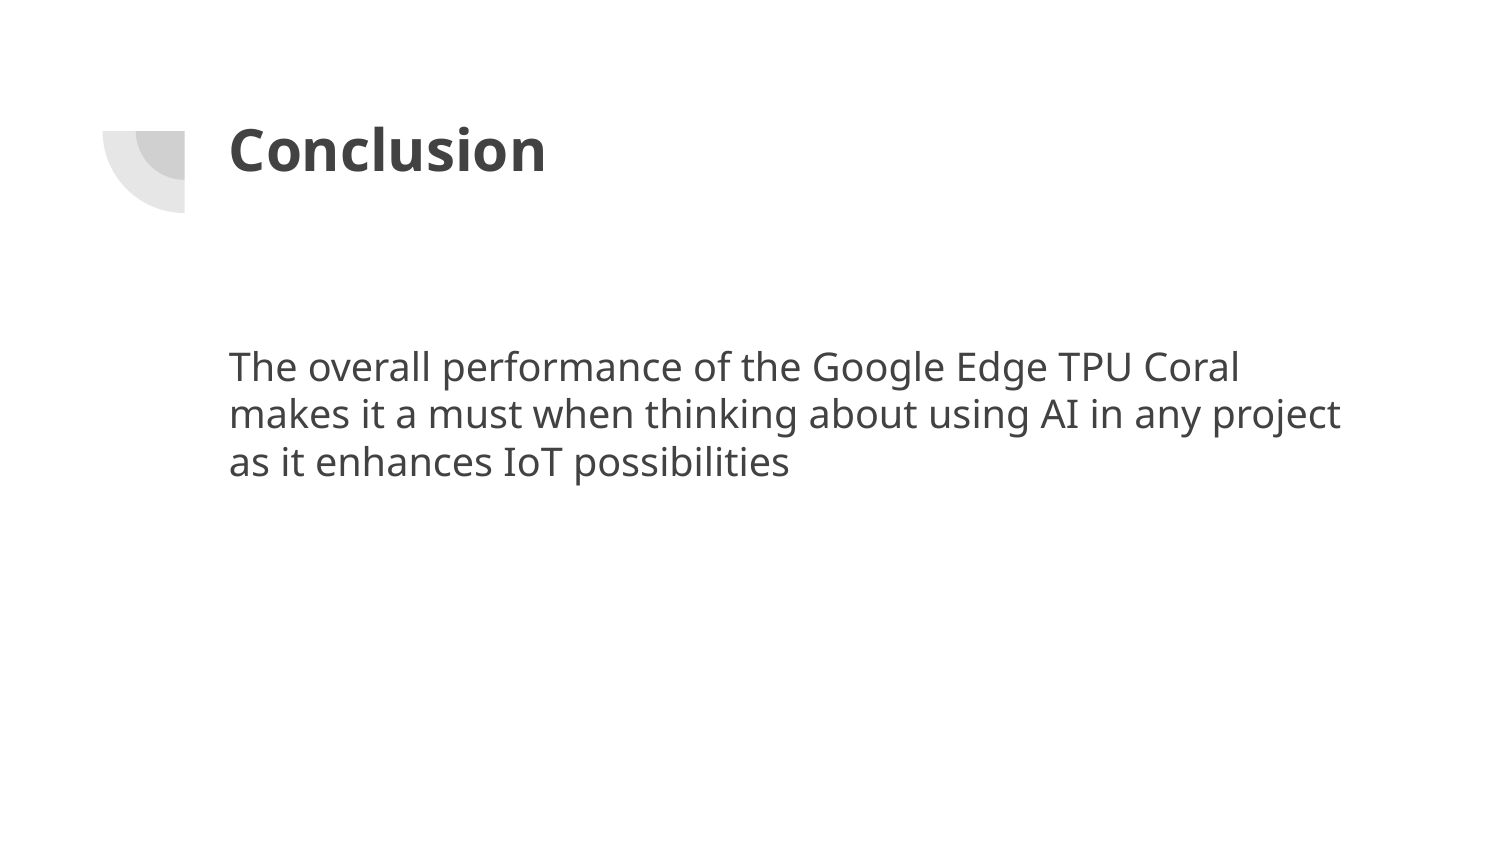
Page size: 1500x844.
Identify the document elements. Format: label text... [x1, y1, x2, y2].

title Conclusion [213, 98, 1368, 263]
list The overall performance of the Google Edge TPU Coral makes it a must when thinking about using AI in any project as it enhances IoT possibilities [213, 326, 1368, 744]
